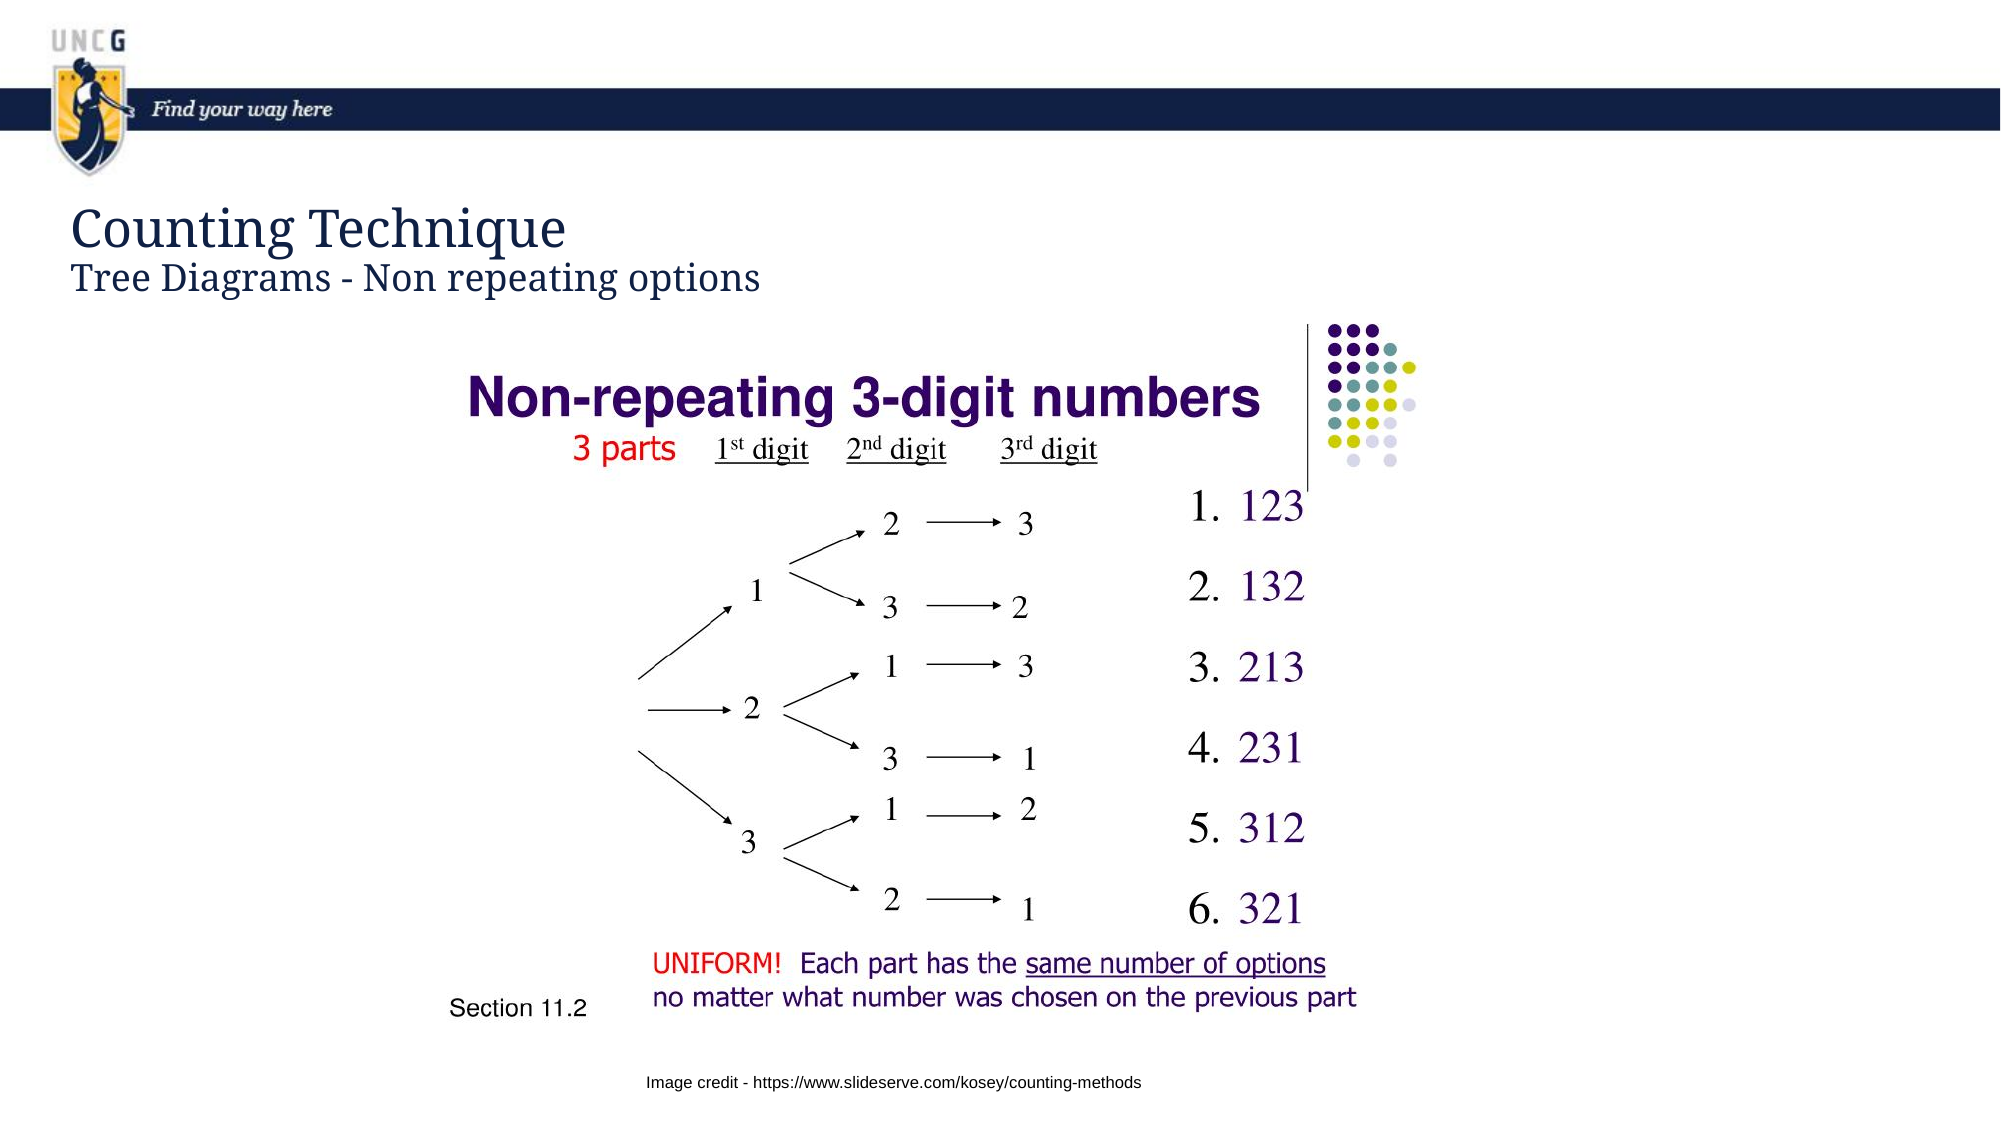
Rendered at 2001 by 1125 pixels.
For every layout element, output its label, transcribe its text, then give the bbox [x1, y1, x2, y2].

picture [0, 0, 2001, 1125]
title Counting Technique Tree Diagrams - Non repeating options [55, 192, 1556, 308]
text_box Image credit - https://www.slideserve.com/kosey/counting-methods [631, 1070, 1171, 1102]
